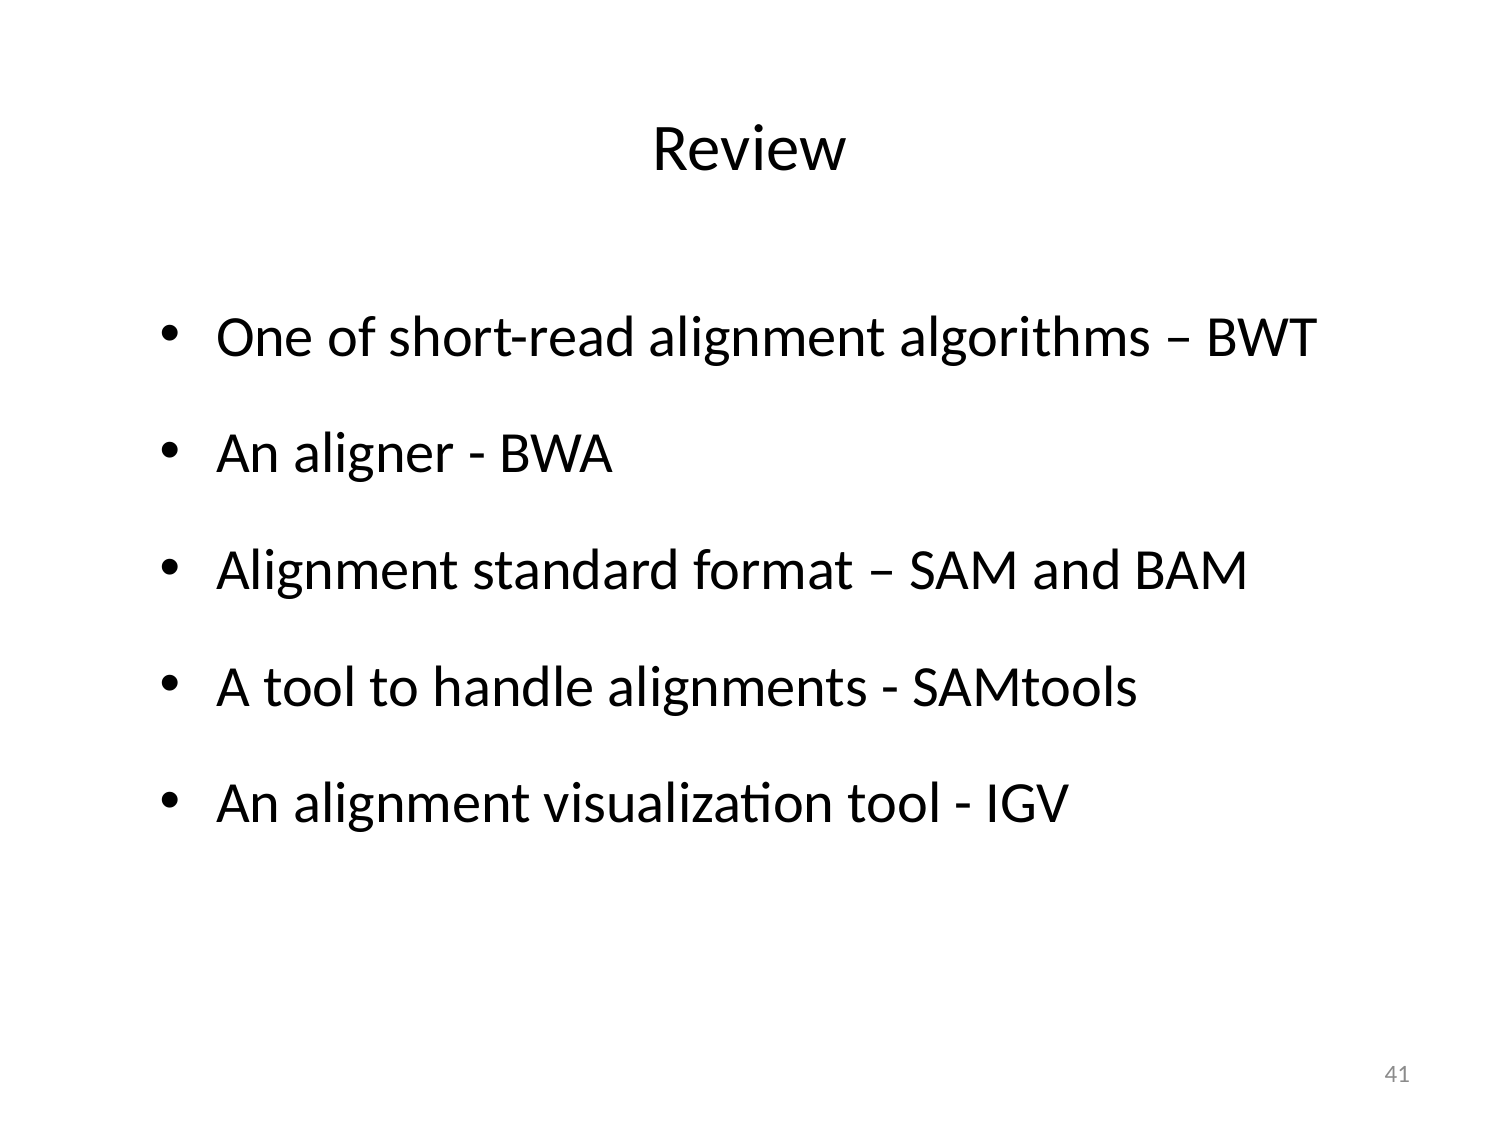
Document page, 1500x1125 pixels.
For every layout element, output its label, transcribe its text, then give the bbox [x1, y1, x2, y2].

title Review [75, 79, 1425, 207]
list One of short-read alignment algorithms – BWT An aligner - BWA Alignment standard format – SAM and BAM A tool to handle alignments - SAMtools An alignment visualization tool - IGV [144, 255, 1395, 956]
slide_number 41 [1074, 1042, 1425, 1103]
